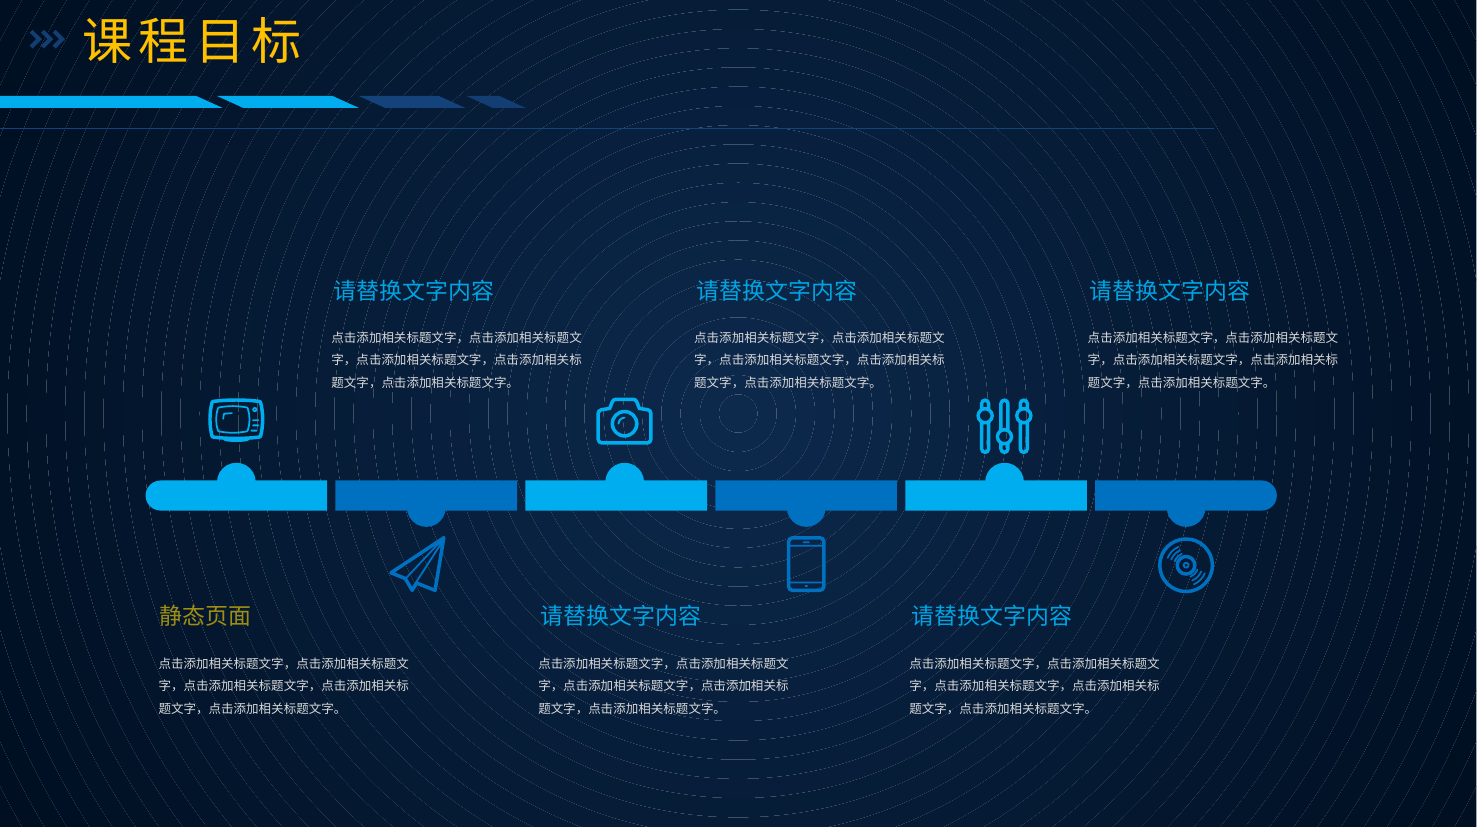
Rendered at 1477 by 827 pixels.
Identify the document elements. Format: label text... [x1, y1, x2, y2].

text_box 请替换文字内容 [322, 270, 506, 309]
text_box 点击添加相关标题文字，点击添加相关标题文字，点击添加相关标题文字，点击添加相关标题文字，点击添加相关标题文字。 [1077, 317, 1349, 396]
text_box 请替换文字内容 [1079, 270, 1262, 309]
text_box [0, 94, 223, 109]
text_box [335, 480, 518, 527]
text_box 点击添加相关标题文字，点击添加相关标题文字，点击添加相关标题文字，点击添加相关标题文字，点击添加相关标题文字。 [148, 642, 420, 721]
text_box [525, 462, 708, 511]
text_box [596, 397, 653, 445]
text_box 请替换文字内容 [901, 596, 1084, 635]
text_box [389, 536, 446, 593]
text_box 请替换文字内容 [529, 596, 712, 635]
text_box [715, 480, 898, 527]
text_box [358, 94, 466, 109]
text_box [1157, 537, 1215, 594]
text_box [208, 398, 265, 443]
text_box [905, 462, 1088, 511]
text_box 点击添加相关标题文字，点击添加相关标题文字，点击添加相关标题文字，点击添加相关标题文字，点击添加相关标题文字。 [527, 642, 799, 721]
text_box [216, 94, 360, 109]
text_box 点击添加相关标题文字，点击添加相关标题文字，点击添加相关标题文字，点击添加相关标题文字，点击添加相关标题文字。 [683, 317, 955, 396]
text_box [976, 398, 1033, 455]
text_box 点击添加相关标题文字，点击添加相关标题文字，点击添加相关标题文字，点击添加相关标题文字，点击添加相关标题文字。 [898, 642, 1171, 721]
text_box 请替换文字内容 [685, 270, 868, 309]
text_box 静态页面 [149, 596, 262, 635]
text_box 课程目标 [67, 1, 317, 77]
text_box [465, 94, 526, 109]
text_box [145, 462, 328, 511]
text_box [1095, 480, 1277, 527]
text_box 点击添加相关标题文字，点击添加相关标题文字，点击添加相关标题文字，点击添加相关标题文字，点击添加相关标题文字。 [320, 317, 592, 396]
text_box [786, 536, 826, 593]
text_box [29, 29, 65, 49]
